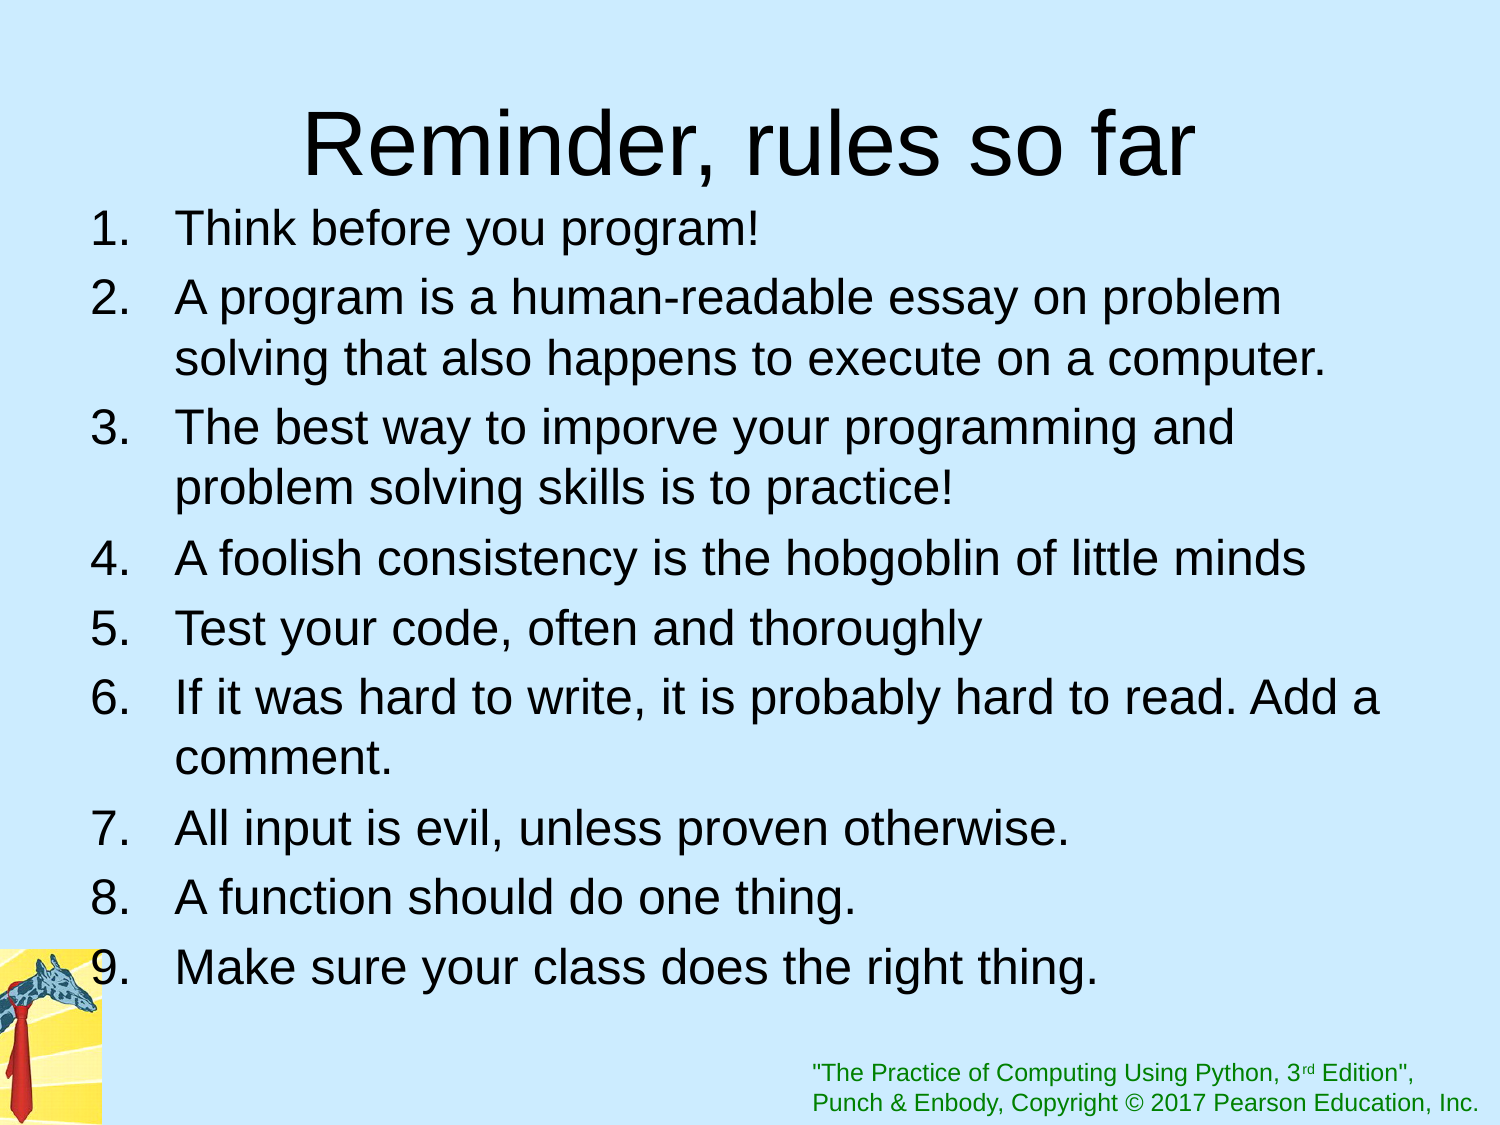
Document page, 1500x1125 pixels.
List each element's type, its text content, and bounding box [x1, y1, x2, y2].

picture [97, 953, 102, 968]
list Think before you program! A program is a human-readable essay on problem solving that also happens to execute on a computer. The best way to imporve your programming and problem solving skills is to practice! A foolish consistency is the hobgoblin of little minds Test your code, often and thoroughly If it was hard to write, it is probably hard to read. Add a comment. All input is evil, unless proven otherwise. A function should do one thing. Make sure your class does the right thing. [75, 187, 1425, 930]
title Reminder, rules so far [75, 45, 1425, 187]
picture [0, 949, 102, 1125]
